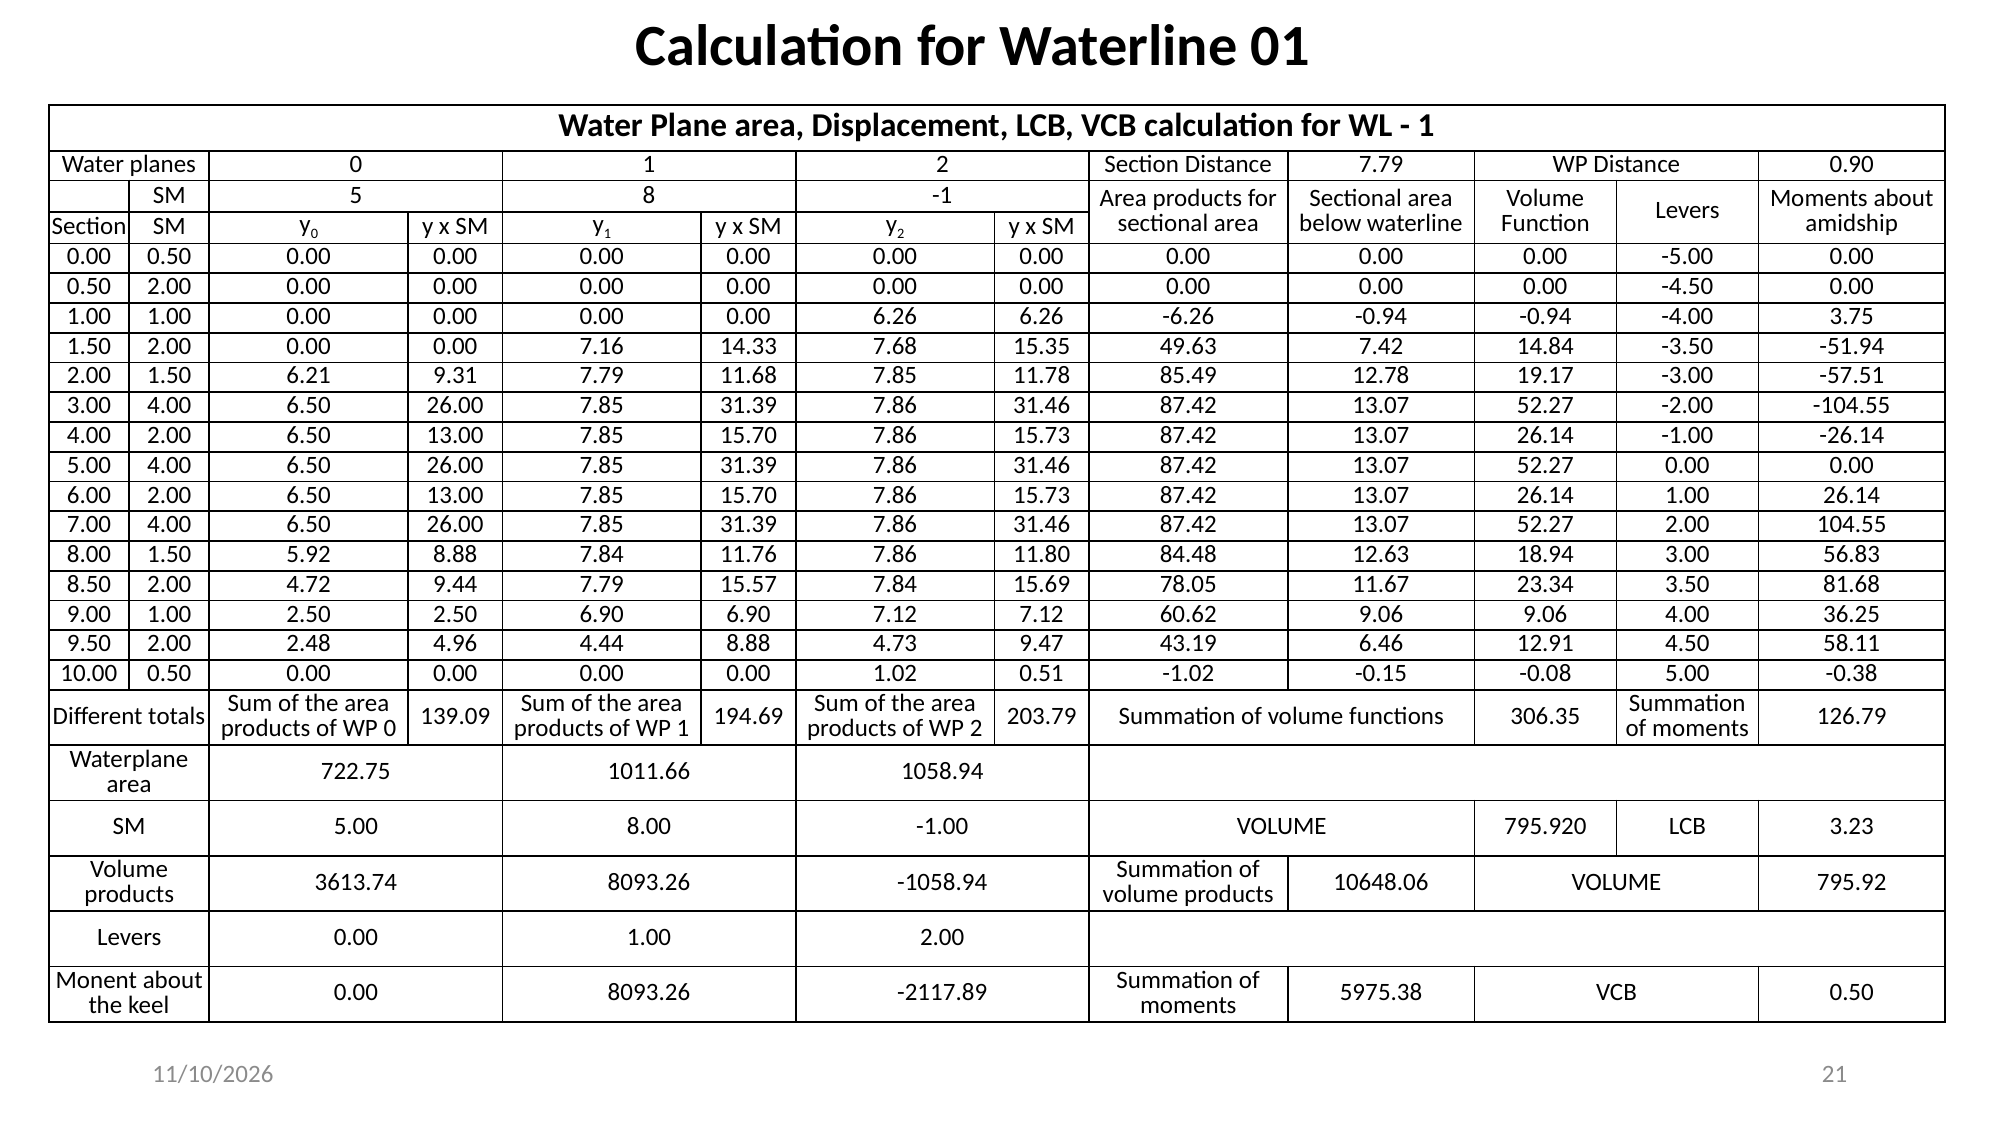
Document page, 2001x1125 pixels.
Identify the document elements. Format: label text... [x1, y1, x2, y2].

table_cell 722.75 [210, 746, 502, 800]
table_cell 6.90 [503, 601, 700, 629]
table_cell 52.27 [1475, 512, 1616, 540]
table_cell 7.68 [797, 334, 994, 362]
table_cell 18.94 [1475, 542, 1616, 570]
table_cell 0.00 [1759, 453, 1944, 481]
table_cell 4.73 [797, 631, 994, 659]
table_cell 0 [210, 152, 502, 180]
table_cell 0.00 [503, 304, 700, 332]
table_cell 6.00 [50, 482, 128, 510]
table_cell 0.00 [1289, 274, 1474, 302]
table_cell 4.00 [130, 393, 208, 421]
table_cell 13.00 [409, 482, 502, 510]
table_cell 4.00 [1617, 601, 1758, 629]
table_cell 0.00 [702, 304, 795, 332]
table_cell 13.00 [409, 423, 502, 451]
table_cell -1.02 [1090, 661, 1287, 689]
table_cell 7.86 [797, 453, 994, 481]
table_cell 12.78 [1289, 363, 1474, 391]
table_cell 6.50 [210, 393, 407, 421]
table_cell 13.07 [1289, 423, 1474, 451]
table_cell 2.00 [130, 423, 208, 451]
table_cell 15.73 [995, 482, 1088, 510]
table_cell 7.86 [797, 542, 994, 570]
table_cell 795.92 [1759, 857, 1944, 910]
table_cell 7.16 [503, 334, 700, 362]
table_cell 26.00 [409, 453, 502, 481]
table_cell 2.00 [130, 274, 208, 302]
table_cell Waterplane area [50, 746, 208, 800]
table_cell -0.38 [1759, 661, 1944, 689]
table_cell 6.46 [1289, 631, 1474, 659]
table_cell 31.46 [995, 453, 1088, 481]
table_cell 0.90 [1759, 152, 1944, 180]
table_cell 5.92 [210, 542, 407, 570]
table_cell Levers [50, 912, 208, 966]
table_cell 9.50 [50, 631, 128, 659]
table_cell 7.85 [503, 423, 700, 451]
table_cell 43.19 [1090, 631, 1287, 659]
table_cell y x SM [409, 213, 502, 243]
table_cell y0 [210, 213, 407, 243]
table_cell 6.50 [210, 512, 407, 540]
table_cell 2.00 [130, 334, 208, 362]
table_cell 0.50 [130, 244, 208, 272]
table_cell 81.68 [1759, 572, 1944, 600]
table_cell -3.00 [1617, 363, 1758, 391]
table_cell 36.25 [1759, 601, 1944, 629]
table_cell 104.55 [1759, 512, 1944, 540]
table_cell 194.69 [702, 691, 795, 744]
table_cell 31.46 [995, 393, 1088, 421]
table_cell 9.06 [1289, 601, 1474, 629]
table_cell 2.00 [50, 363, 128, 391]
table_cell 15.69 [995, 572, 1088, 600]
table_cell -4.00 [1617, 304, 1758, 332]
table_cell 5975.38 [1289, 967, 1474, 1021]
table_cell 31.39 [702, 512, 795, 540]
table_cell 87.42 [1090, 512, 1287, 540]
table_cell -6.26 [1090, 304, 1287, 332]
table_cell 0.00 [503, 274, 700, 302]
table_cell 0.00 [797, 244, 994, 272]
table_cell 2.48 [210, 631, 407, 659]
table_cell 9.47 [995, 631, 1088, 659]
table_cell 0.00 [1090, 274, 1287, 302]
table_cell 1.02 [797, 661, 994, 689]
table_cell 4.00 [130, 512, 208, 540]
table_cell WP Distance [1475, 152, 1758, 180]
table_cell Summation of volume functions [1090, 691, 1474, 744]
table_cell 7.86 [797, 512, 994, 540]
table_cell 11.80 [995, 542, 1088, 570]
table_cell 3.75 [1759, 304, 1944, 332]
table_cell 0.00 [1090, 244, 1287, 272]
table_cell 0.00 [210, 661, 407, 689]
table_cell 87.42 [1090, 393, 1287, 421]
table_cell 87.42 [1090, 453, 1287, 481]
table_cell 0.00 [210, 244, 407, 272]
table_cell 26.14 [1475, 482, 1616, 510]
table_cell 87.42 [1090, 423, 1287, 451]
table_cell 0.00 [210, 334, 407, 362]
table_cell 10648.06 [1289, 857, 1474, 910]
table_cell 12.63 [1289, 542, 1474, 570]
table_cell 13.07 [1289, 482, 1474, 510]
table_cell 4.00 [50, 423, 128, 451]
table_cell y1 [503, 213, 700, 243]
table_cell 7.86 [797, 393, 994, 421]
table_cell 0.00 [995, 244, 1088, 272]
table_cell 11.78 [995, 363, 1088, 391]
table_cell 0.00 [50, 244, 128, 272]
table_cell 26.00 [409, 512, 502, 540]
table_cell 9.31 [409, 363, 502, 391]
table_cell 1.50 [130, 542, 208, 570]
table_cell 0.00 [409, 304, 502, 332]
table_cell 26.14 [1475, 423, 1616, 451]
table_cell 8 [503, 181, 795, 211]
table_cell 0.00 [503, 661, 700, 689]
table_cell 13.07 [1289, 393, 1474, 421]
table_cell 14.33 [702, 334, 795, 362]
table_cell -26.14 [1759, 423, 1944, 451]
table_cell VOLUME [1090, 801, 1474, 855]
table_cell Summation of moments [1090, 967, 1287, 1021]
table_cell 6.21 [210, 363, 407, 391]
table_cell Monent about the keel [50, 967, 208, 1021]
table_cell Summation of volume products [1090, 857, 1287, 910]
table_cell 11.68 [702, 363, 795, 391]
table_cell 1 [503, 152, 795, 180]
table_cell 31.46 [995, 512, 1088, 540]
table_cell 5.00 [50, 453, 128, 481]
table_cell 0.00 [409, 244, 502, 272]
table_cell 7.79 [503, 363, 700, 391]
table_cell 26.00 [409, 393, 502, 421]
table_cell Sum of the area products of WP 2 [797, 691, 994, 744]
table_cell 87.42 [1090, 482, 1287, 510]
table_cell 1011.66 [503, 746, 795, 800]
table_cell 3.50 [1617, 572, 1758, 600]
table_cell 0.00 [1289, 244, 1474, 272]
table_cell 9.06 [1475, 601, 1616, 629]
table_cell Section Distance [1090, 152, 1287, 180]
table_cell 0.00 [1759, 274, 1944, 302]
table_cell 7.79 [503, 572, 700, 600]
table_cell -2.00 [1617, 393, 1758, 421]
table_cell 0.00 [409, 334, 502, 362]
table_cell 11.76 [702, 542, 795, 570]
table_cell 0.00 [210, 304, 407, 332]
table_cell 7.12 [797, 601, 994, 629]
table_cell -1058.94 [797, 857, 1088, 910]
table_cell [1090, 746, 1944, 800]
table_cell Section [50, 213, 128, 243]
table_cell -1.00 [1617, 423, 1758, 451]
table_cell 0.00 [995, 274, 1088, 302]
table_cell Sum of the area products of WP 1 [503, 691, 700, 744]
table_cell 31.39 [702, 393, 795, 421]
table_cell 0.00 [210, 967, 502, 1021]
table_cell Water planes [50, 152, 208, 180]
table_cell -57.51 [1759, 363, 1944, 391]
table_cell 0.00 [1475, 274, 1616, 302]
table_cell 7.86 [797, 423, 994, 451]
table_cell 0.00 [702, 274, 795, 302]
table_cell -3.50 [1617, 334, 1758, 362]
table_cell 8093.26 [503, 857, 795, 910]
table_cell 3613.74 [210, 857, 502, 910]
table_cell 7.42 [1289, 334, 1474, 362]
table_cell 1.50 [130, 363, 208, 391]
table_cell 15.57 [702, 572, 795, 600]
table_cell 4.50 [1617, 631, 1758, 659]
table_cell 2.00 [1617, 512, 1758, 540]
table_cell 12.91 [1475, 631, 1616, 659]
table_cell VCB [1475, 967, 1758, 1021]
table_cell SM [130, 213, 208, 243]
table_cell 8.00 [503, 801, 795, 855]
table_cell y x SM [702, 213, 795, 243]
table_cell 58.11 [1759, 631, 1944, 659]
table_cell 13.07 [1289, 512, 1474, 540]
table_cell 0.00 [409, 661, 502, 689]
table_cell 5.00 [1617, 661, 1758, 689]
table_cell SM [130, 181, 208, 211]
table_cell 13.07 [1289, 453, 1474, 481]
table_cell 6.26 [995, 304, 1088, 332]
table_cell 15.35 [995, 334, 1088, 362]
table_cell 15.73 [995, 423, 1088, 451]
table_cell 8093.26 [503, 967, 795, 1021]
table_cell [50, 181, 128, 211]
table_cell 78.05 [1090, 572, 1287, 600]
table_header Water Plane area, Displacement, LCB, VCB calculation for WL - 1 [50, 106, 1944, 150]
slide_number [137, 1042, 588, 1103]
table_cell 6.50 [210, 482, 407, 510]
table_cell 1.00 [130, 304, 208, 332]
table_cell Moments about amidship [1759, 181, 1944, 243]
table_cell 0.51 [995, 661, 1088, 689]
table_cell -104.55 [1759, 393, 1944, 421]
table_cell [1090, 912, 1944, 966]
table_cell 7.85 [797, 363, 994, 391]
table_cell 7.86 [797, 482, 994, 510]
table_cell 10.00 [50, 661, 128, 689]
table_cell 52.27 [1475, 453, 1616, 481]
table_cell 6.50 [210, 453, 407, 481]
table_cell 1.00 [130, 601, 208, 629]
table_cell 7.00 [50, 512, 128, 540]
table_cell 306.35 [1475, 691, 1616, 744]
table_cell 7.84 [503, 542, 700, 570]
table_cell Sum of the area products of WP 0 [210, 691, 407, 744]
table_cell 126.79 [1759, 691, 1944, 744]
table_cell 9.44 [409, 572, 502, 600]
table_cell 7.84 [797, 572, 994, 600]
table_cell Different totals [50, 691, 208, 744]
table_cell 0.00 [702, 244, 795, 272]
table_cell Area products for sectional area [1090, 181, 1287, 243]
table_cell 0.50 [130, 661, 208, 689]
table_cell Sectional area below waterline [1289, 181, 1474, 243]
table_cell 795.920 [1475, 801, 1616, 855]
table_cell 8.88 [409, 542, 502, 570]
table_cell 8.00 [50, 542, 128, 570]
table_cell 52.27 [1475, 393, 1616, 421]
text_box Calculation for Waterline 01 [463, 0, 1483, 85]
table_cell 2.00 [130, 631, 208, 659]
table_cell 0.00 [1617, 453, 1758, 481]
table_cell 6.26 [797, 304, 994, 332]
table_cell 2 [797, 152, 1088, 180]
table_cell 85.49 [1090, 363, 1287, 391]
table_cell 7.85 [503, 512, 700, 540]
table_cell 8.50 [50, 572, 128, 600]
table_cell 7.85 [503, 453, 700, 481]
table_cell -1 [797, 181, 1088, 211]
table_cell 0.00 [409, 274, 502, 302]
table_cell 2.00 [130, 482, 208, 510]
table_cell 15.70 [702, 423, 795, 451]
table_cell 0.00 [210, 274, 407, 302]
table_cell SM [50, 801, 208, 855]
table_cell 1.50 [50, 334, 128, 362]
table_cell 2.50 [210, 601, 407, 629]
table_cell 1.00 [503, 912, 795, 966]
table_cell LCB [1617, 801, 1758, 855]
table_cell 5.00 [210, 801, 502, 855]
table_cell 31.39 [702, 453, 795, 481]
table_cell -0.94 [1289, 304, 1474, 332]
table_cell -0.08 [1475, 661, 1616, 689]
table_cell 0.00 [702, 661, 795, 689]
table_cell 7.85 [503, 482, 700, 510]
table_cell 26.14 [1759, 482, 1944, 510]
table_cell 0.00 [1475, 244, 1616, 272]
table_cell Volume Function [1475, 181, 1616, 243]
table_cell 0.00 [210, 912, 502, 966]
table_cell y x SM [995, 213, 1088, 243]
table_cell 60.62 [1090, 601, 1287, 629]
table_cell 139.09 [409, 691, 502, 744]
table_cell 14.84 [1475, 334, 1616, 362]
table_cell -4.50 [1617, 274, 1758, 302]
table_cell Summation of moments [1617, 691, 1758, 744]
table_cell 0.00 [797, 274, 994, 302]
table_cell -51.94 [1759, 334, 1944, 362]
table_cell 203.79 [995, 691, 1088, 744]
table_cell 4.72 [210, 572, 407, 600]
table_cell -5.00 [1617, 244, 1758, 272]
table_cell 84.48 [1090, 542, 1287, 570]
table_cell 49.63 [1090, 334, 1287, 362]
table_cell 0.50 [1759, 967, 1944, 1021]
table_cell Volume products [50, 857, 208, 910]
table_cell 3.00 [50, 393, 128, 421]
table_cell 4.00 [130, 453, 208, 481]
table_cell -2117.89 [797, 967, 1088, 1021]
table_cell VOLUME [1475, 857, 1758, 910]
table_cell 7.79 [1289, 152, 1474, 180]
slide_number 21 [1412, 1042, 1863, 1103]
table_cell -1.00 [797, 801, 1088, 855]
table_cell 56.83 [1759, 542, 1944, 570]
table_cell 3.00 [1617, 542, 1758, 570]
table_cell 23.34 [1475, 572, 1616, 600]
table_cell 11.67 [1289, 572, 1474, 600]
table_cell 4.44 [503, 631, 700, 659]
table_cell 1.00 [1617, 482, 1758, 510]
table_cell -0.15 [1289, 661, 1474, 689]
table_cell 6.90 [702, 601, 795, 629]
table_cell 2.00 [797, 912, 1088, 966]
table_cell 1.00 [50, 304, 128, 332]
table_cell 0.00 [1759, 244, 1944, 272]
table_cell 15.70 [702, 482, 795, 510]
table_cell 7.85 [503, 393, 700, 421]
table_cell 4.96 [409, 631, 502, 659]
table_cell 9.00 [50, 601, 128, 629]
table_cell 3.23 [1759, 801, 1944, 855]
table_cell 1058.94 [797, 746, 1088, 800]
table_cell 6.50 [210, 423, 407, 451]
table_cell 7.12 [995, 601, 1088, 629]
table_cell 19.17 [1475, 363, 1616, 391]
table_cell 5 [210, 181, 502, 211]
table_cell Levers [1617, 181, 1758, 243]
table_cell 2.00 [130, 572, 208, 600]
table_cell y2 [797, 213, 994, 243]
table_cell 8.88 [702, 631, 795, 659]
table_cell 2.50 [409, 601, 502, 629]
table_cell 0.00 [503, 244, 700, 272]
table_cell 0.50 [50, 274, 128, 302]
table_cell -0.94 [1475, 304, 1616, 332]
